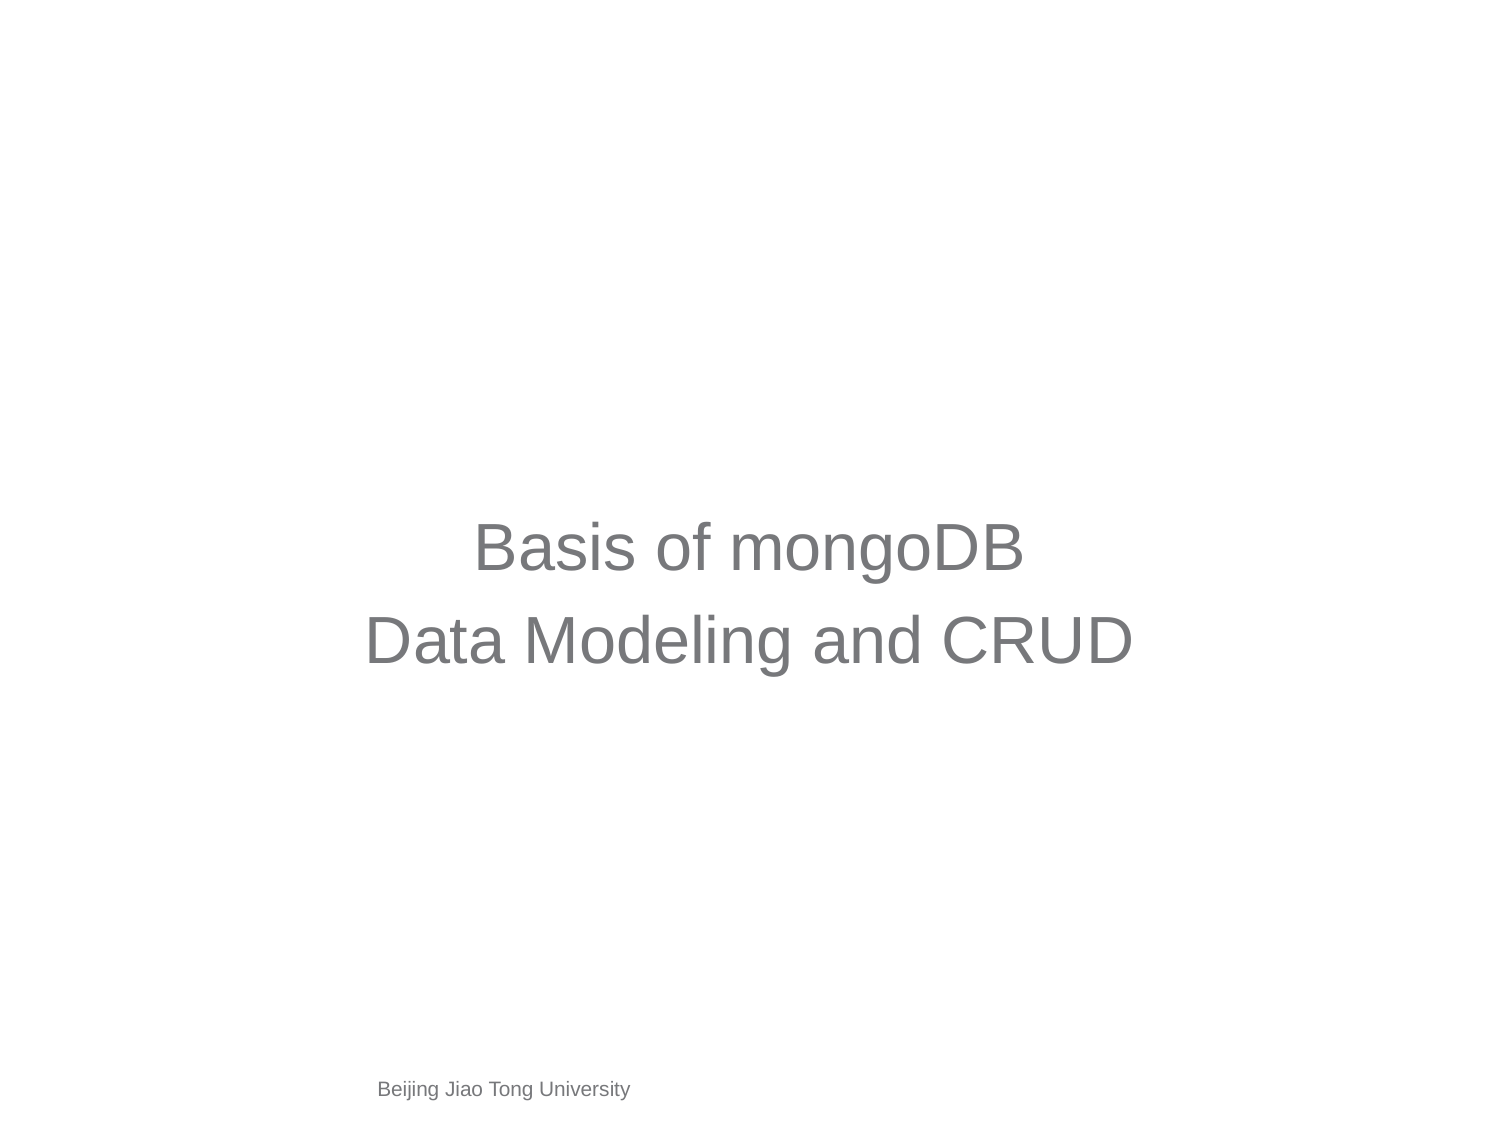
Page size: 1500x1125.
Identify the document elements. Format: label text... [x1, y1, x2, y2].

list Beijing Jiao Tong University [263, 1075, 751, 1120]
list Basis of mongoDB Data Modeling and CRUD [70, 130, 1430, 1012]
